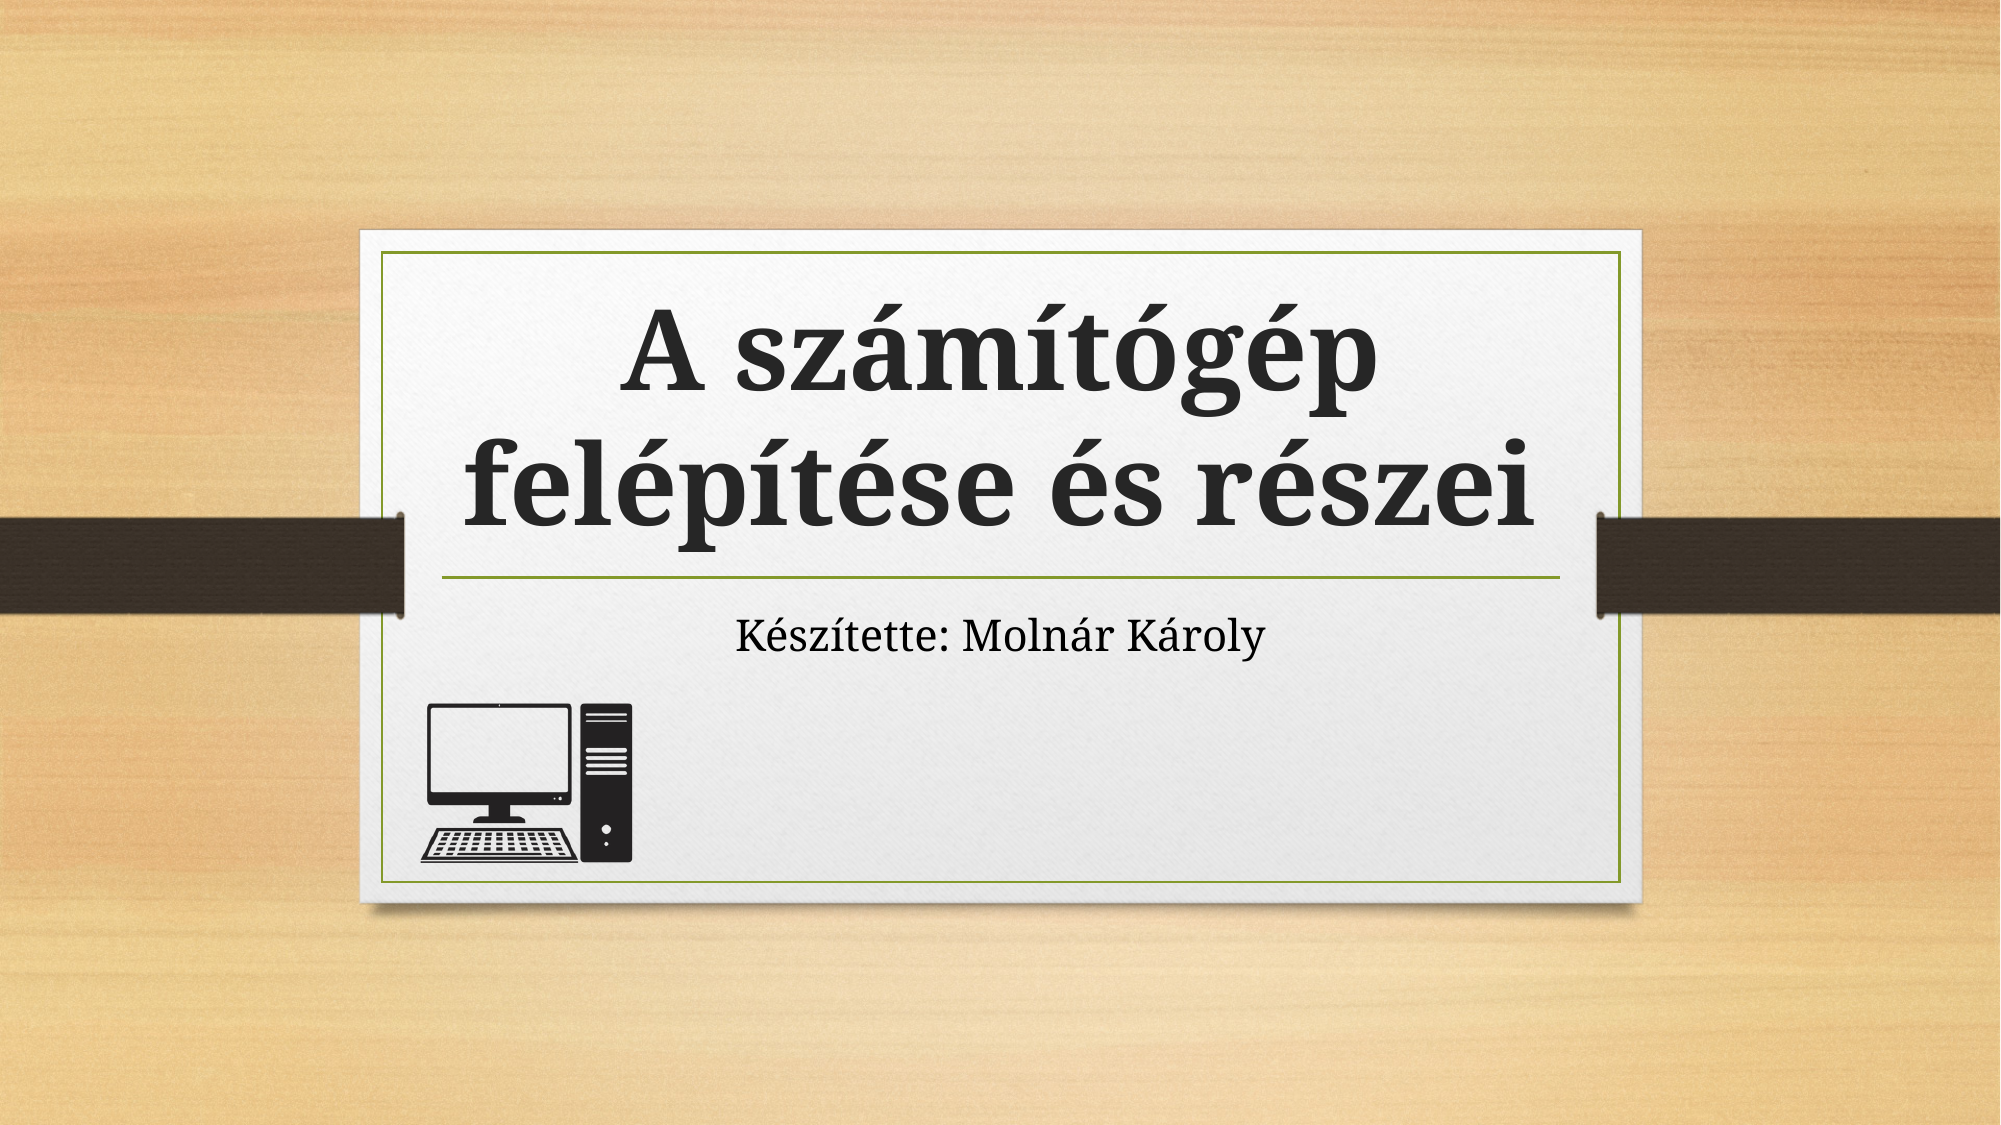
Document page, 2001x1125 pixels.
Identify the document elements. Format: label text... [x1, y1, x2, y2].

picture [0, 0, 2001, 1125]
title A számítógép felépítése és részei [441, 306, 1560, 556]
subtitle Készítette: Molnár Károly [441, 600, 1560, 817]
